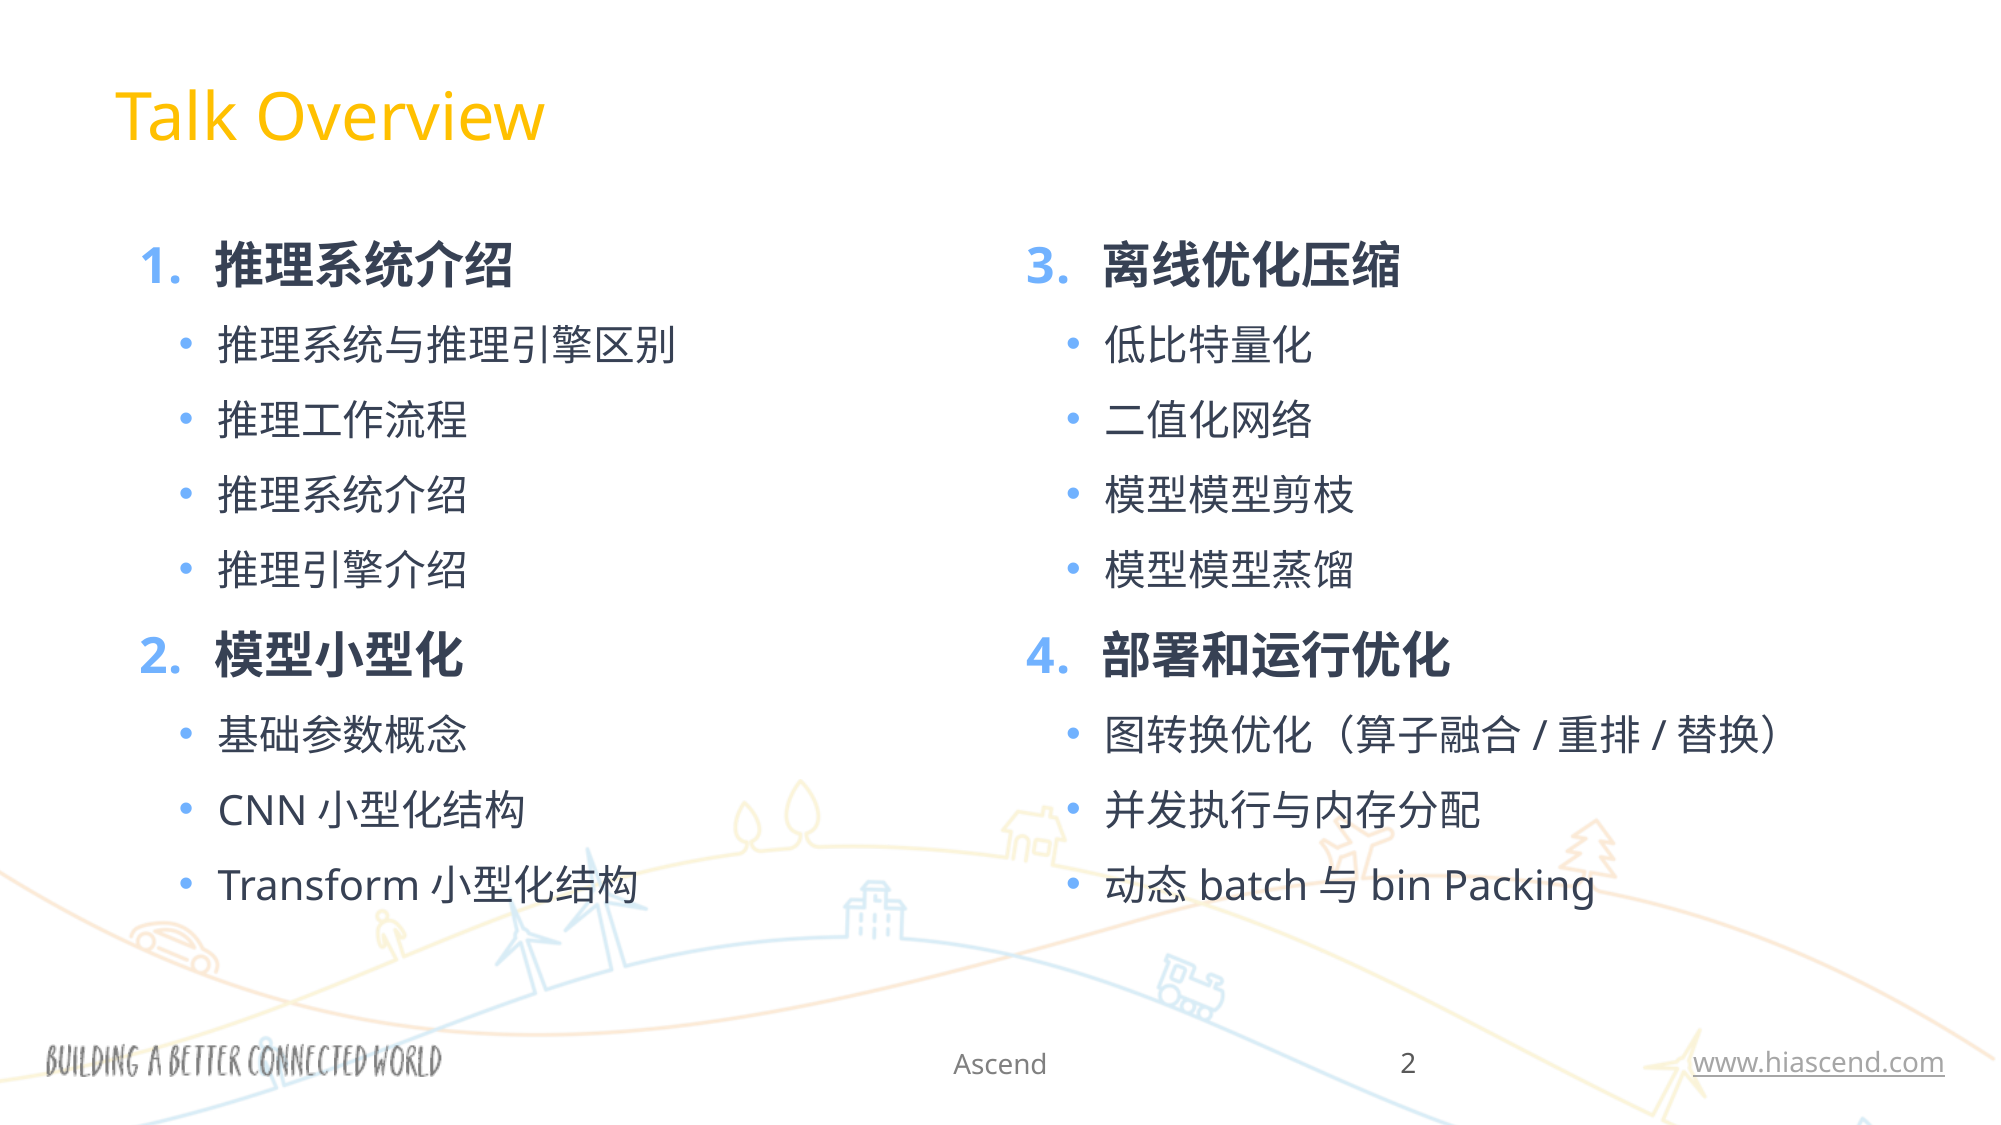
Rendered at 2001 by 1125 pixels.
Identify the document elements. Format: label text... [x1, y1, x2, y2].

text_box Talk Overview [101, 66, 1900, 163]
text_box 推理系统介绍 推理系统与推理引擎区别 推理工作流程 推理系统介绍 推理引擎介绍 模型小型化 基础参数概念 CNN小型化结构 Transform小型化结构 [124, 196, 906, 974]
text_box 离线优化压缩 低比特量化 二值化网络 模型模型剪枝 模型模型蒸馏 部署和运行优化 图转换优化（算子融合/重排/替换） 并发执行与内存分配 动态batch与bin Packing [1012, 196, 1828, 974]
picture [23, 1023, 468, 1105]
